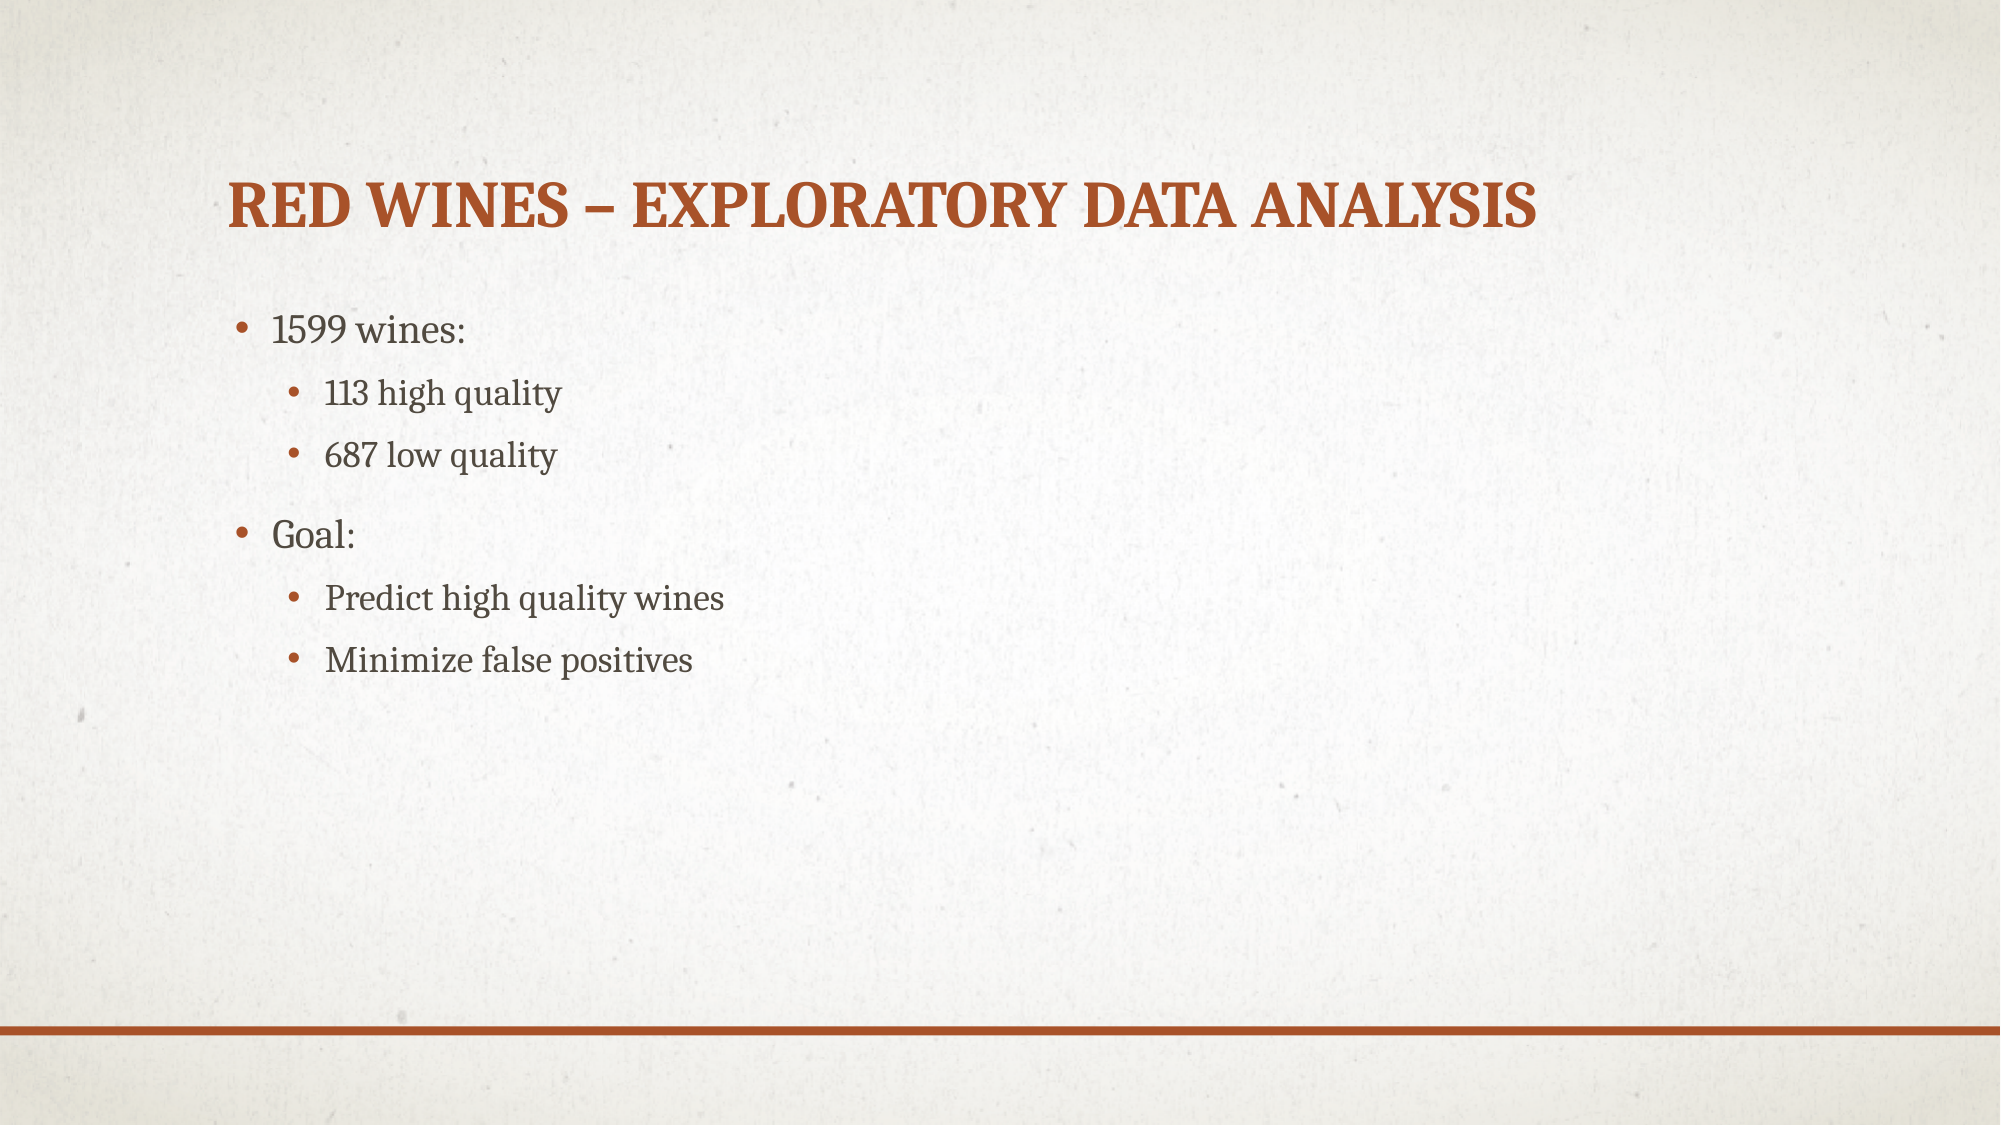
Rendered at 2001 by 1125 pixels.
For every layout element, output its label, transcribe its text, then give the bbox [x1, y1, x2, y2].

title Red Wines – Exploratory data Analysis [212, 62, 1788, 250]
picture [0, 0, 2001, 1125]
list 1599 wines: 113 high quality 687 low quality Goal: Predict high quality wines Minimize false positives [212, 299, 1788, 975]
